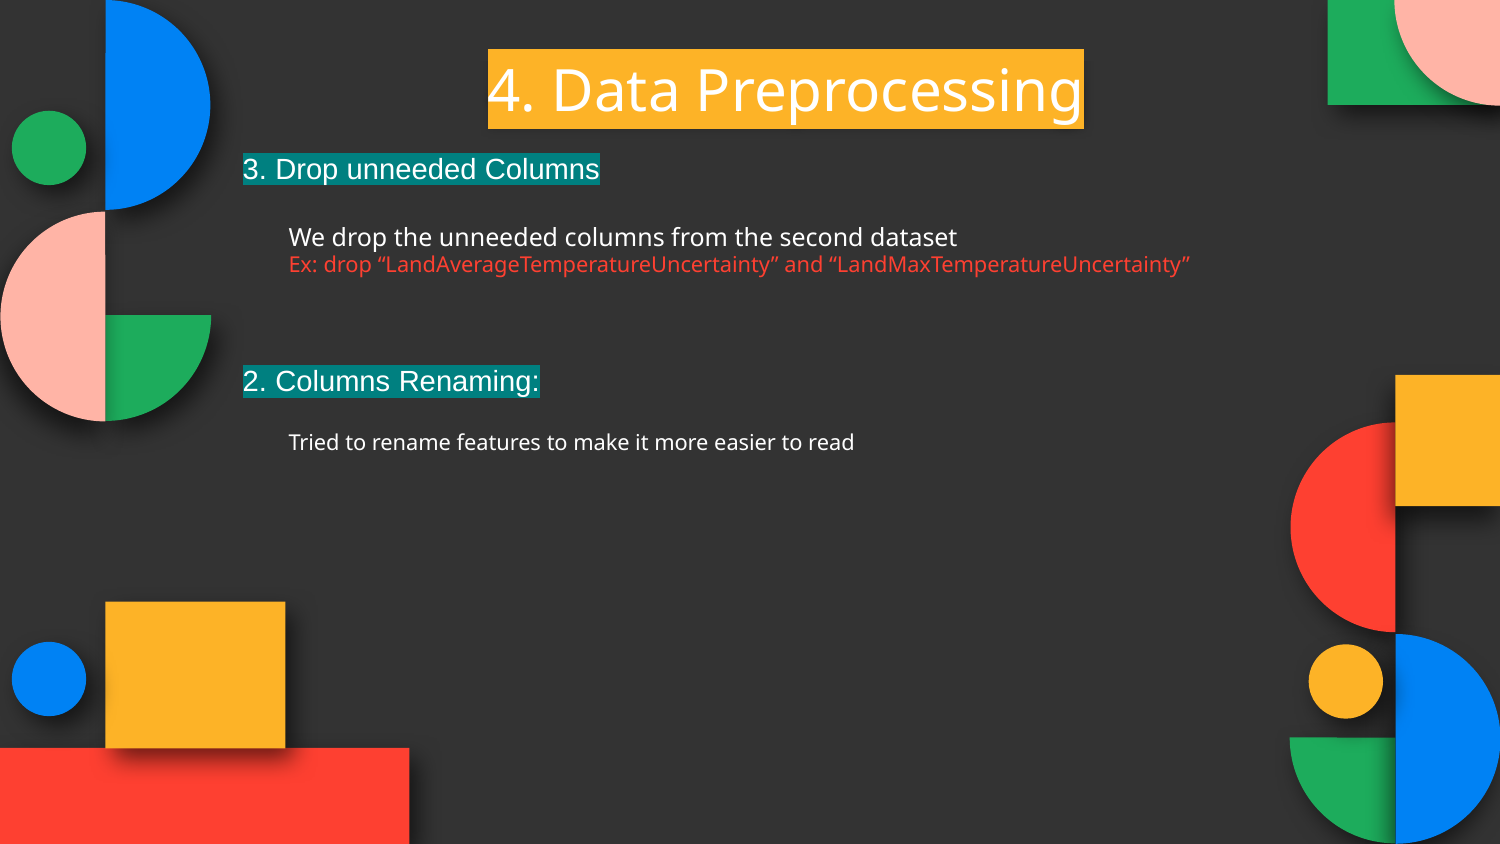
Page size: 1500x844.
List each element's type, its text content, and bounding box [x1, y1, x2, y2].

text_box We drop the unneeded columns from the second dataset Ex: drop “LandAverageTemperatureUncertainty” and “LandMaxTemperatureUncertainty” [273, 213, 1367, 285]
text_box Tried to rename features to make it more easier to read [273, 421, 1164, 463]
title 4. Data Preprocessing [164, 75, 1409, 171]
text_box 2. Columns Renaming: [227, 355, 1242, 405]
text_box 3. Drop unneeded Columns [227, 142, 1242, 193]
